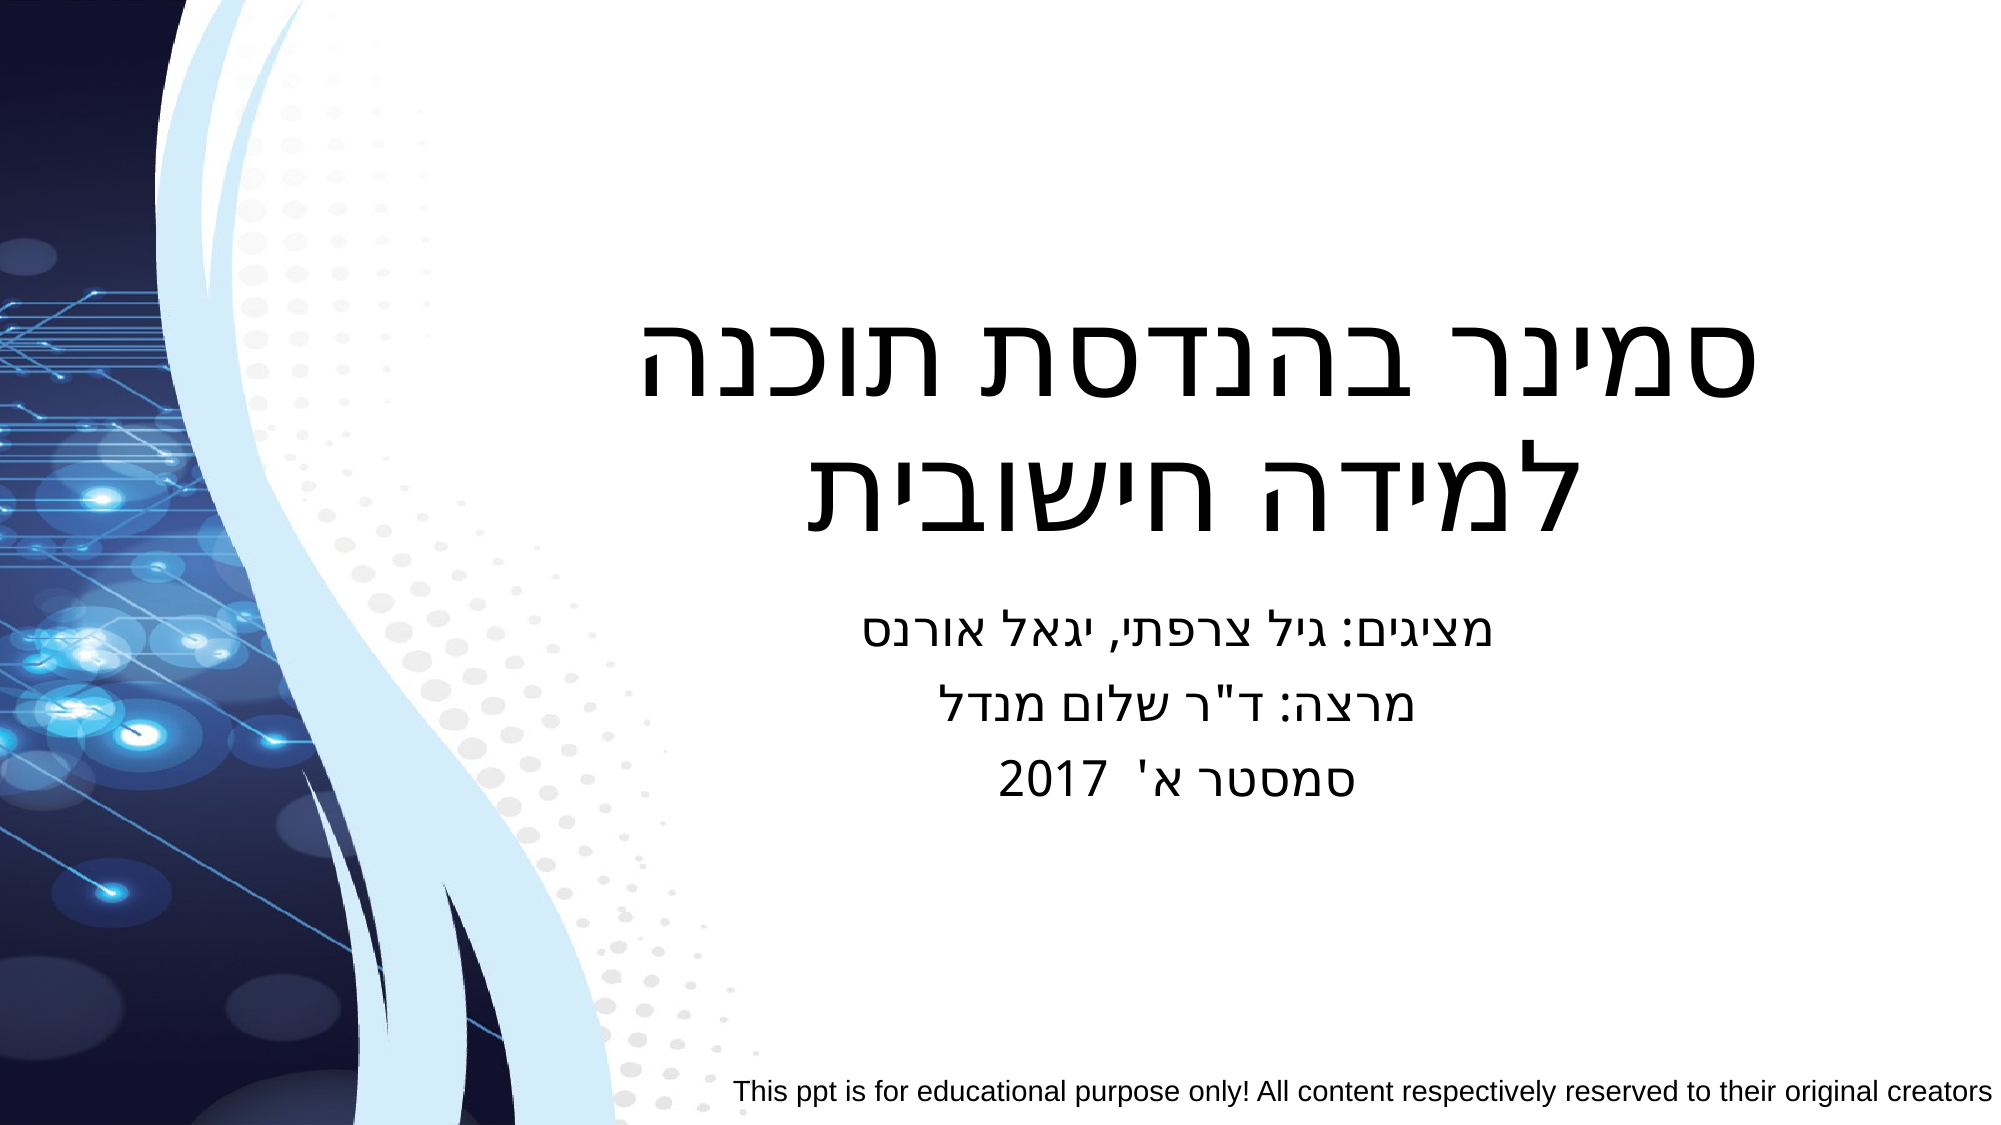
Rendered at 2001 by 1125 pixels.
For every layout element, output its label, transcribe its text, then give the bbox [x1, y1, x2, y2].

picture [0, 0, 2001, 1125]
title סמינר בהנדסת תוכנה למידה חישובית [448, 173, 1949, 566]
subtitle מציגים: גיל צרפתי, יגאל אורנס מרצה: ד"ר שלום מנדל סמסטר א' 2017 [427, 595, 1928, 868]
text_box This ppt is for educational purpose only! All content respectively reserved to their original creators [704, 1065, 2000, 1125]
